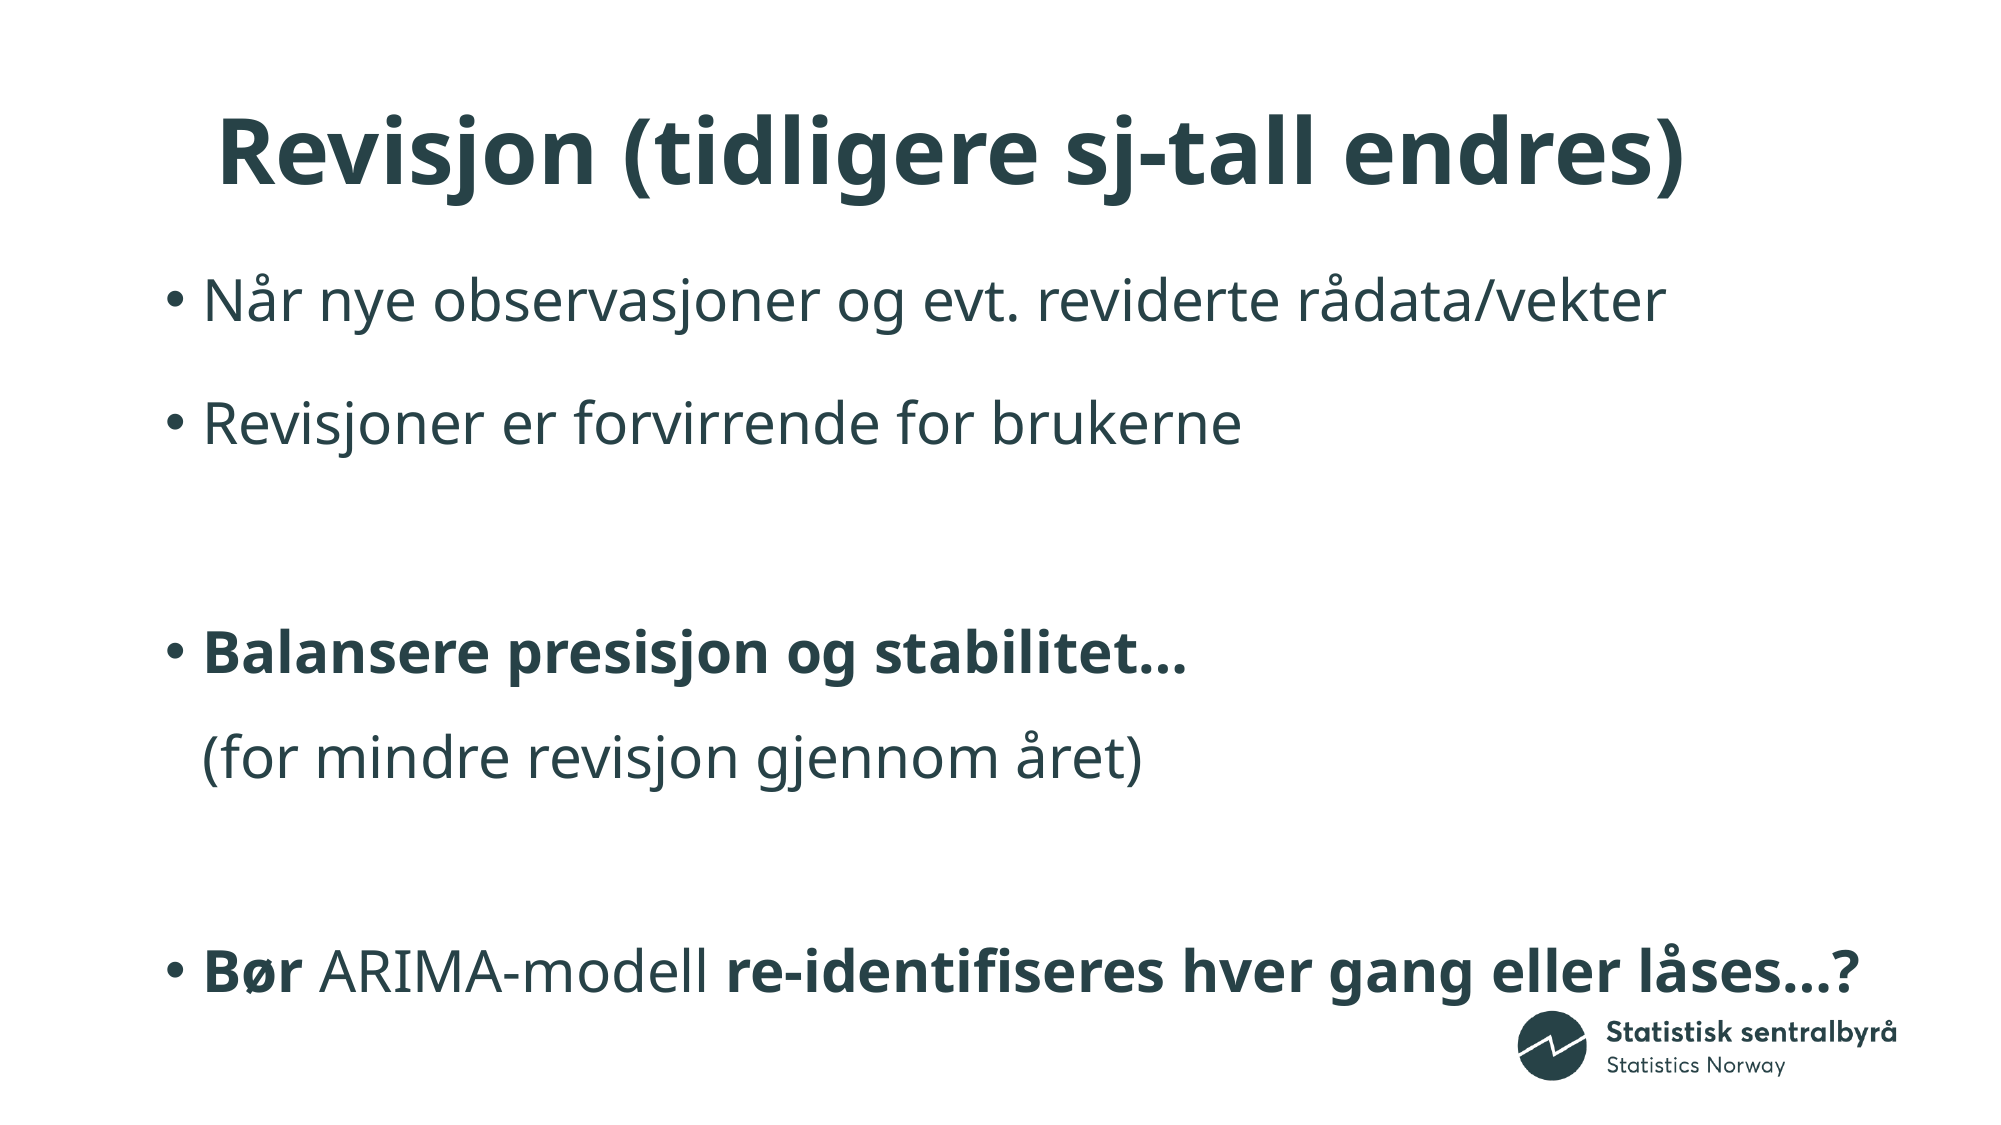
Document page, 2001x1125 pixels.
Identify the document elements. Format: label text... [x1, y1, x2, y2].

list Når nye observasjoner og evt. reviderte rådata/vekter Revisjoner er forvirrende for brukerne Balansere presisjon og stabilitet… (for mindre revisjon gjennom året) Bør ARIMA-modell re-identifiseres hver gang eller låses…? [150, 220, 2000, 1125]
title Revisjon (tidligere sj-tall endres) [200, 50, 1971, 220]
